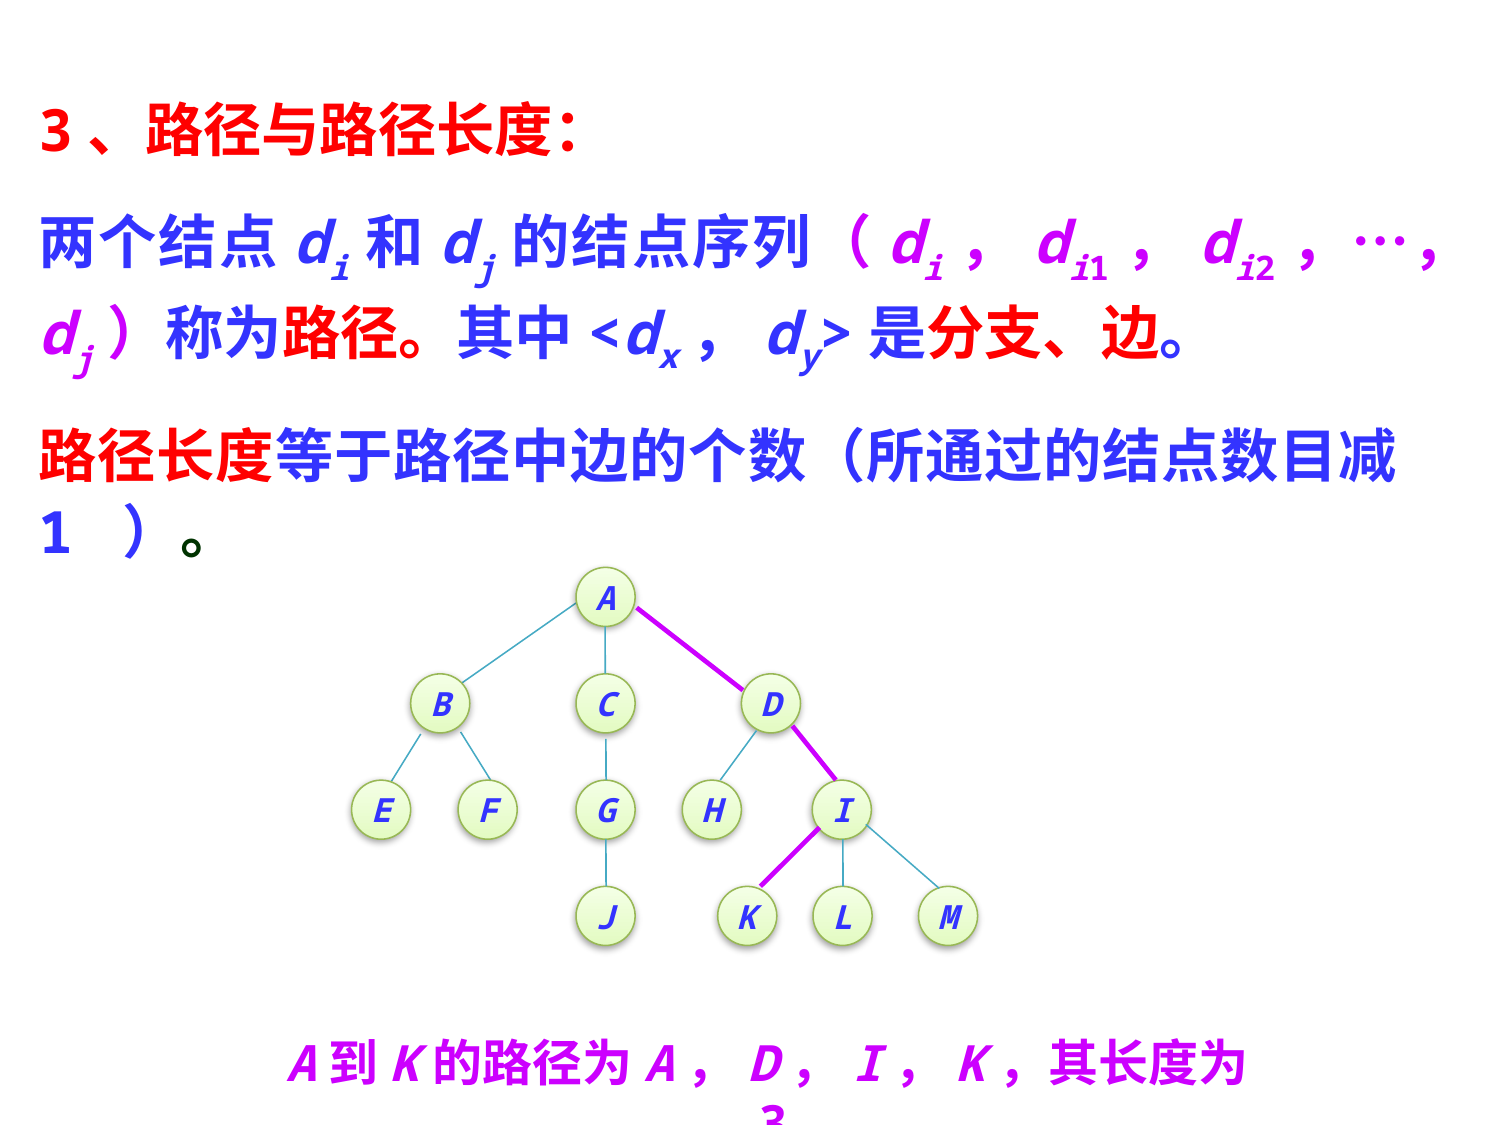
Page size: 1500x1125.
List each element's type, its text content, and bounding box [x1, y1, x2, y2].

text_box 3、路径与路径长度： 两个结点di和dj的结点序列（di，di1，di2，…，dj）称为路径。其中<dx，dy>是分支、边。 路径长度等于路径中边的个数（所通过的结点数目减1 ）。 [23, 93, 1427, 573]
text_box J [575, 885, 636, 947]
text_box D [740, 673, 802, 734]
text_box M [917, 885, 979, 947]
text_box K [716, 885, 778, 947]
text_box [461, 733, 490, 777]
text_box [865, 823, 940, 890]
text_box L [812, 885, 873, 947]
text_box [464, 605, 571, 682]
text_box G [575, 779, 636, 840]
text_box A到K的路径为A，D，I，K，其长度为3 [265, 1024, 1282, 1125]
text_box A [575, 566, 636, 628]
text_box I [811, 779, 873, 840]
text_box B [409, 673, 471, 734]
text_box F [457, 779, 518, 840]
text_box [719, 730, 758, 781]
text_box E [350, 779, 412, 840]
text_box [391, 735, 421, 780]
text_box C [575, 673, 636, 734]
text_box H [681, 779, 743, 840]
